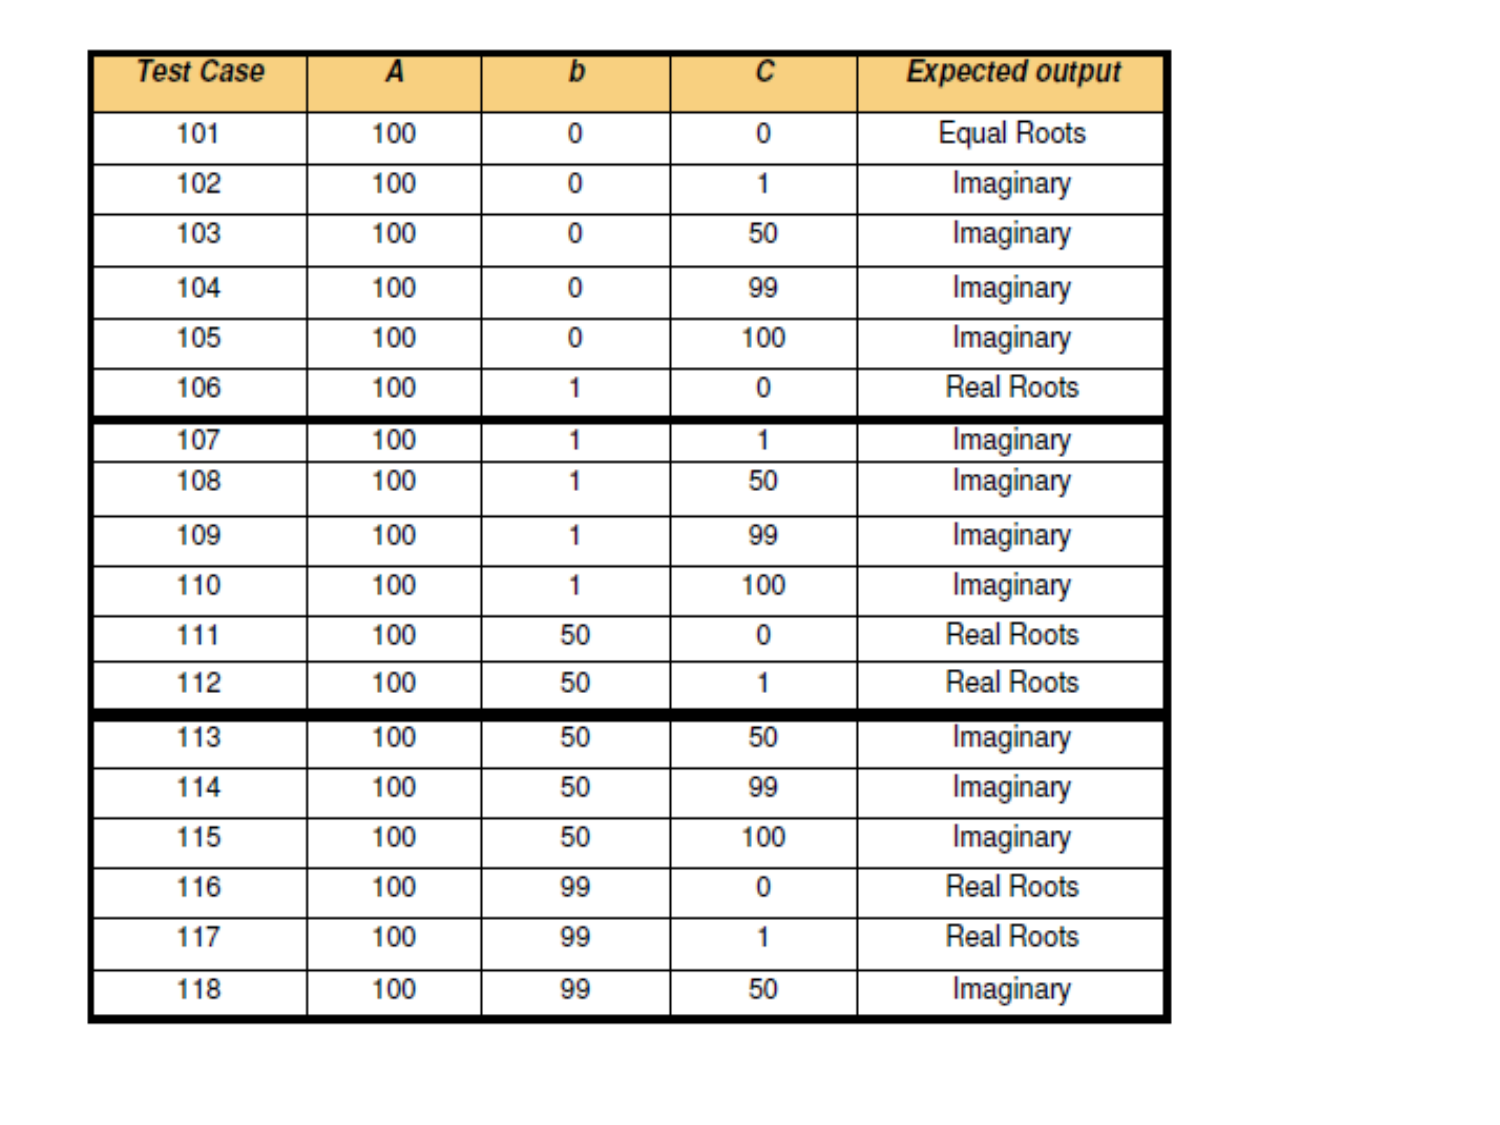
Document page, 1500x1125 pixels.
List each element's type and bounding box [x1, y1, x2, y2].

picture [0, 37, 1195, 1038]
